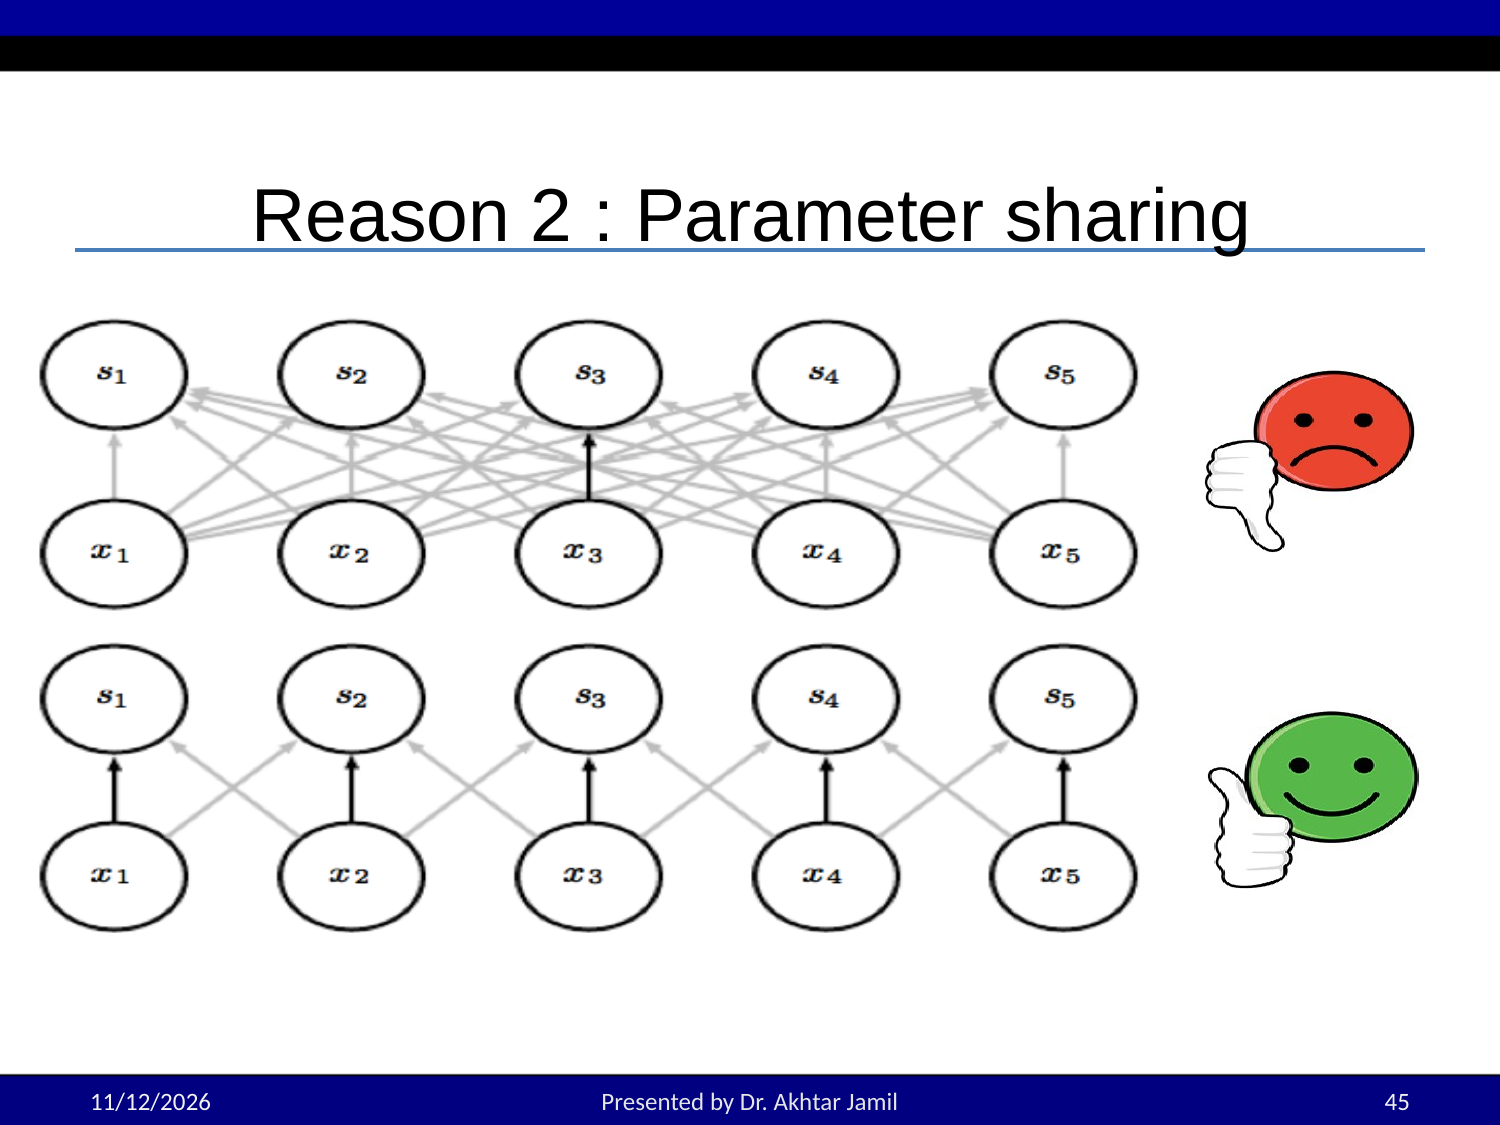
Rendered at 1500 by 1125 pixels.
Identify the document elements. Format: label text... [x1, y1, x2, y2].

text_box [0, 293, 1173, 953]
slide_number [75, 1062, 425, 1125]
footer Presented by Dr. Akhtar Jamil [512, 1062, 988, 1125]
text_box [1204, 370, 1423, 553]
text_box [1207, 710, 1427, 889]
slide_number 45 [1074, 1062, 1425, 1125]
picture [0, 0, 1500, 1125]
title Reason 2 : Parameter sharing [248, 115, 1253, 306]
